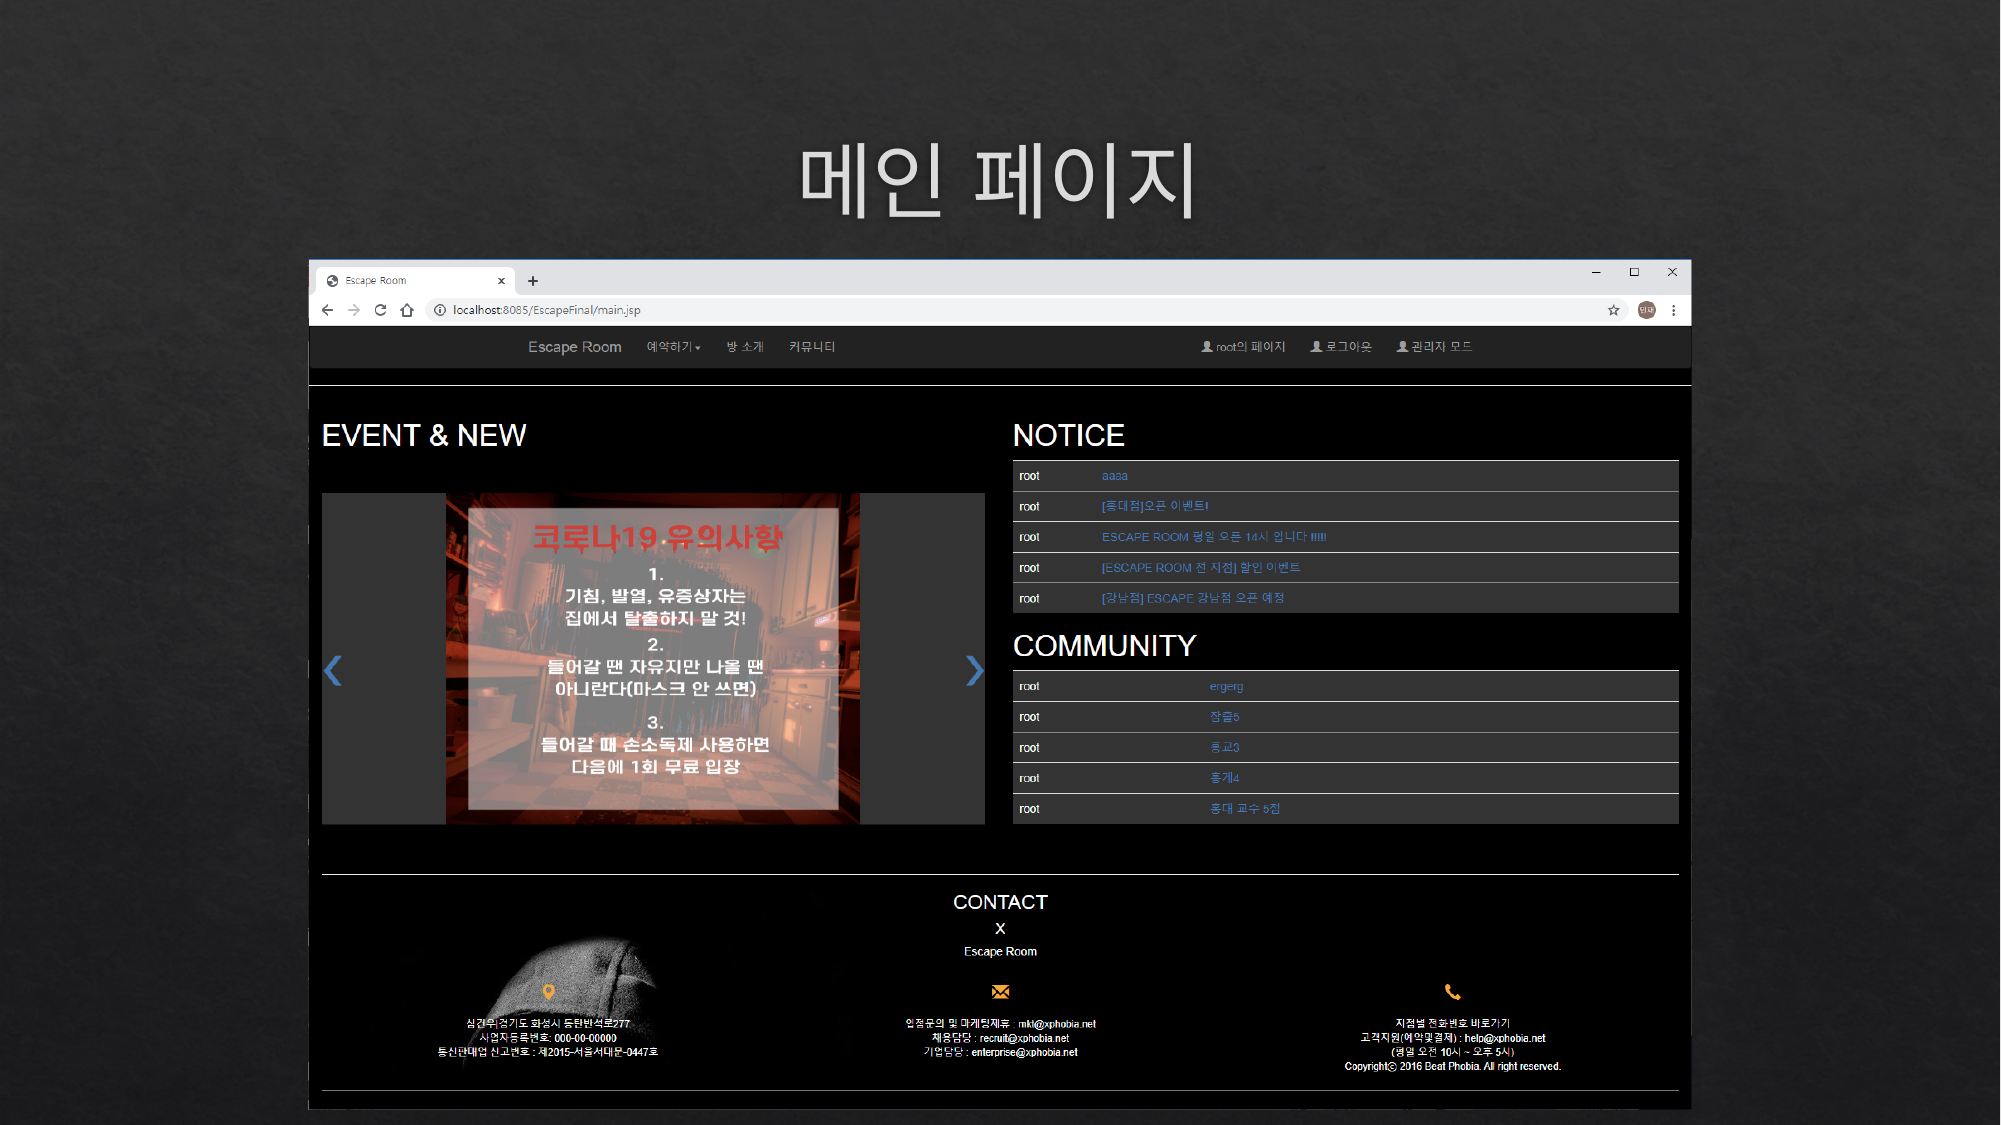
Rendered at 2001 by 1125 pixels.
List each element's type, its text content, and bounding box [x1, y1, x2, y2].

picture [308, 258, 1692, 1110]
title 메인 페이지 [149, 99, 1849, 260]
